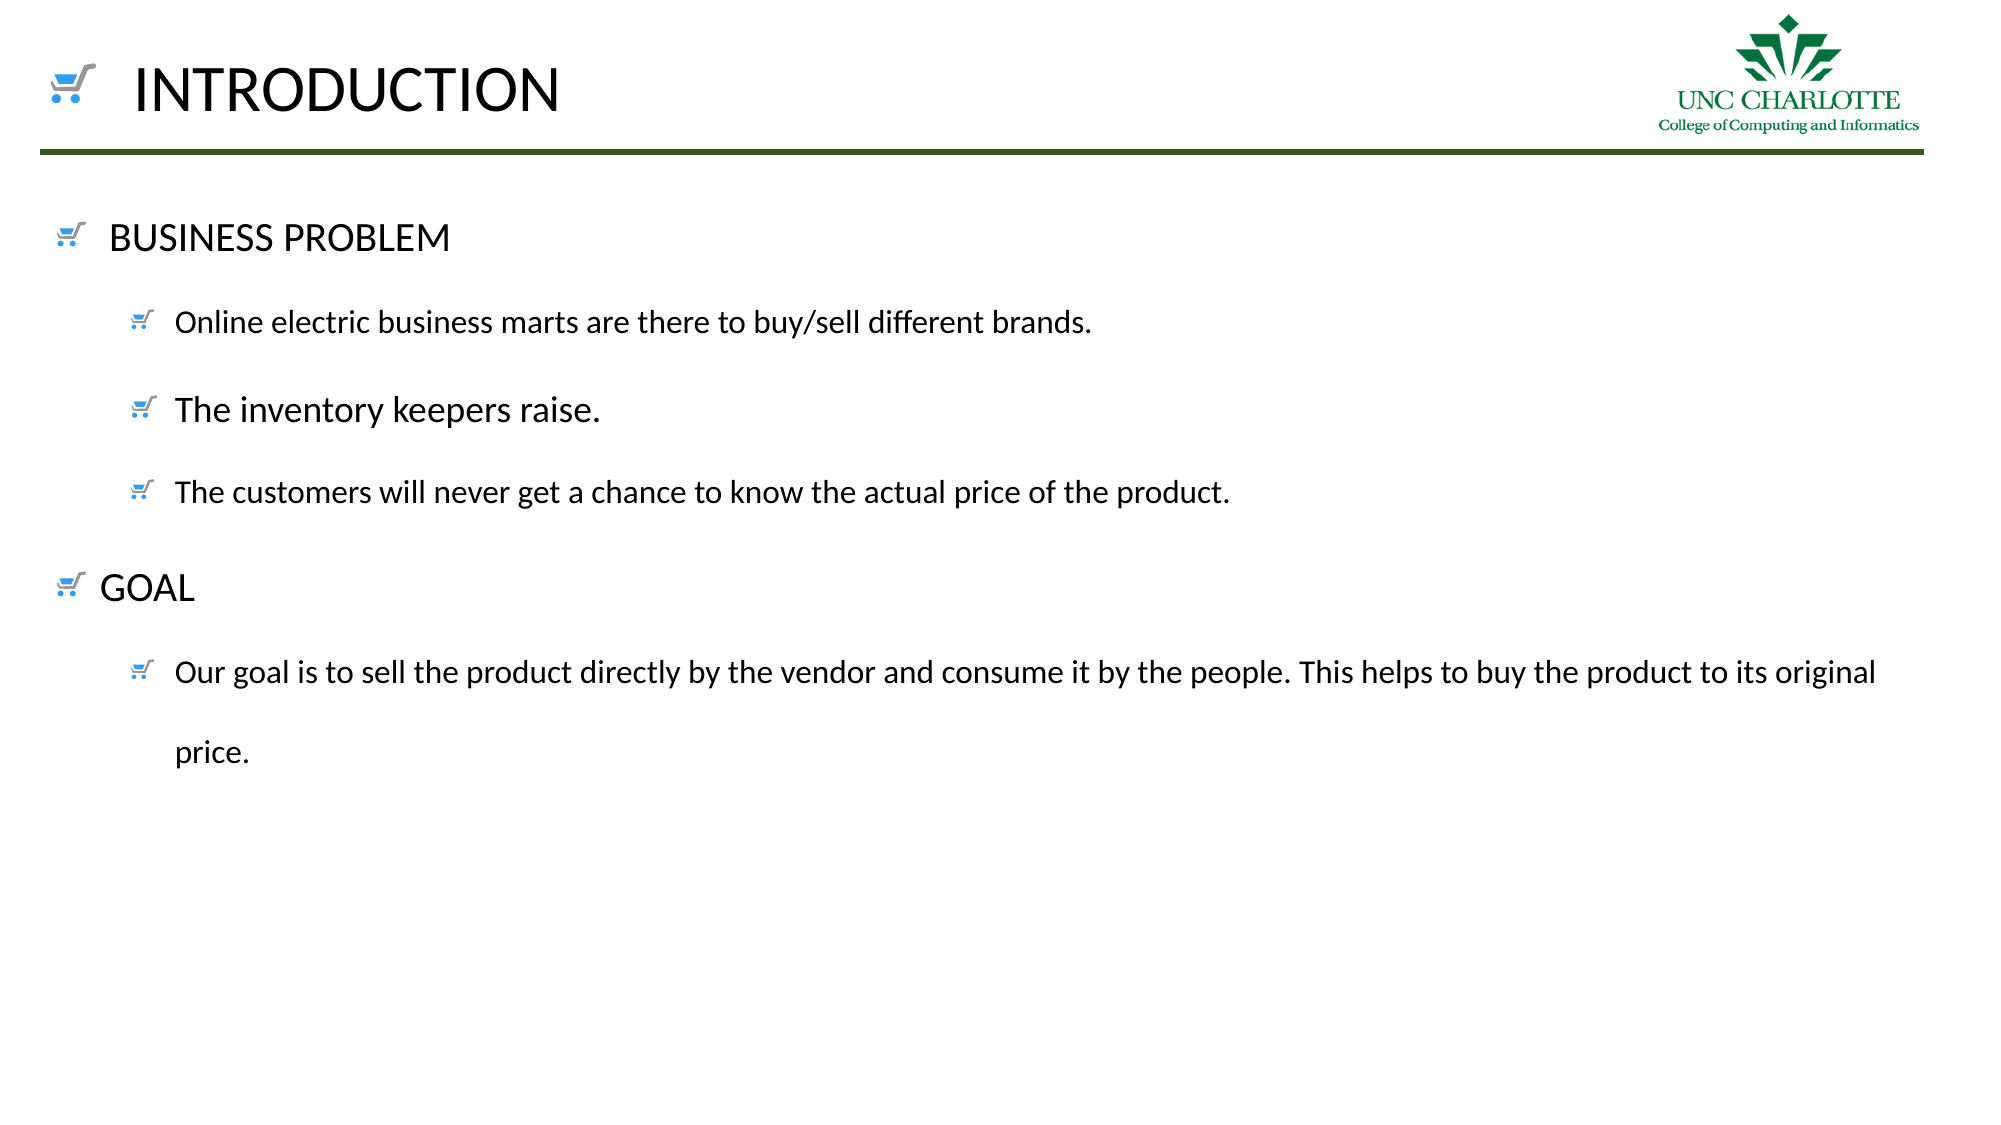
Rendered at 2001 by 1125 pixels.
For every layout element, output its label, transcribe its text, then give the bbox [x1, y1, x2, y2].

picture [127, 394, 159, 421]
text_box BUSINESS PROBLEM Online electric business marts are there to buy/sell different brands. The inventory keepers raise. The customers will never get a chance to know the actual price of the product. GOAL Our goal is to sell the product directly by the vendor and consume it by the people. This helps to buy the product to its original price. [0, 152, 1973, 777]
picture [1656, 0, 1920, 148]
picture [52, 220, 88, 250]
picture [43, 61, 99, 109]
picture [127, 308, 156, 332]
picture [52, 570, 88, 600]
picture [127, 658, 156, 682]
text_box INTRODUCTION [28, 37, 1386, 133]
picture [127, 478, 156, 502]
